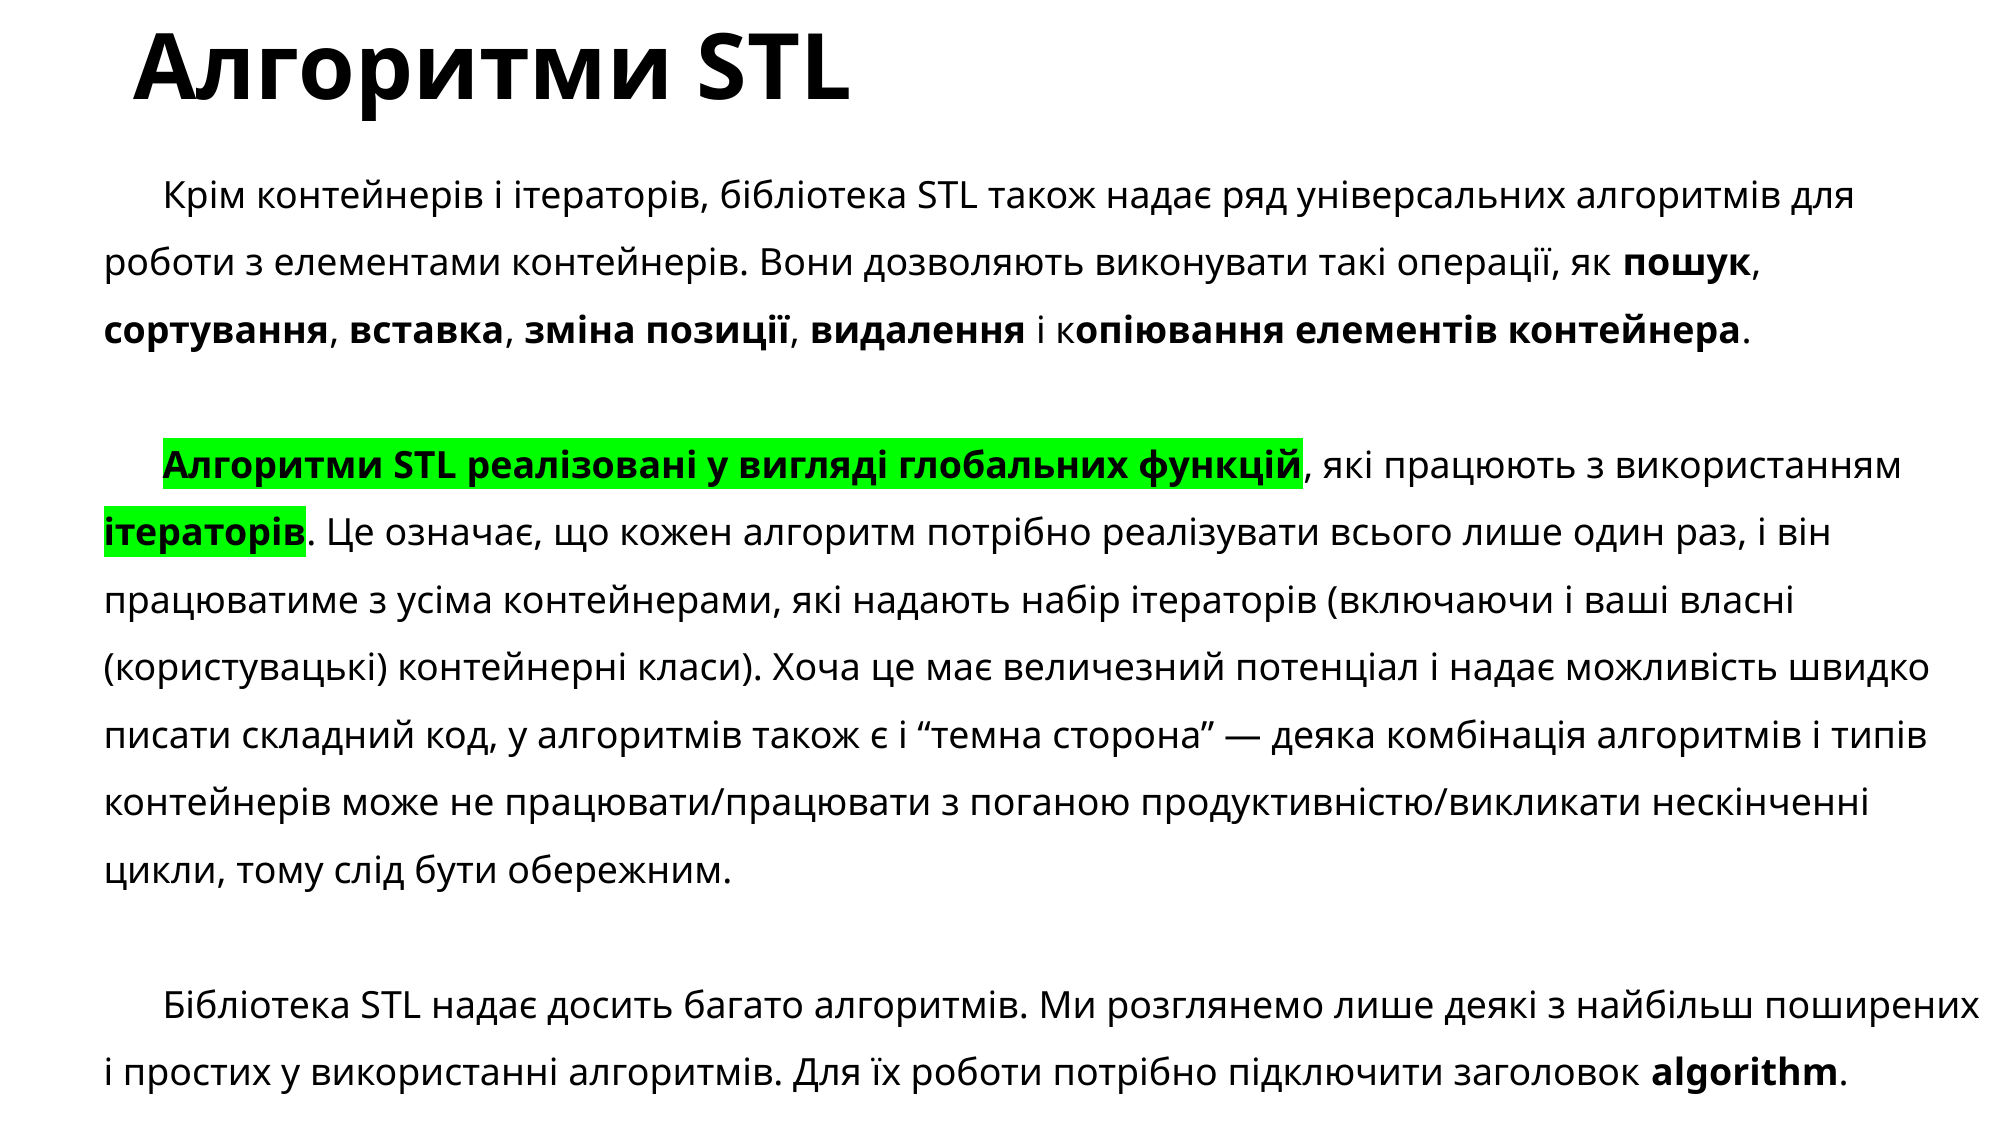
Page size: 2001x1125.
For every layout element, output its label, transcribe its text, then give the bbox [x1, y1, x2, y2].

title Алгоритми STL [0, 0, 2000, 140]
list Крім контейнерів і ітераторів, бібліотека STL також надає ряд універсальних алгоритмів для роботи з елементами контейнерів. Вони дозволяють виконувати такі операції, як пошук, сортування, вставка, зміна позиції, видалення і копіювання елементів контейнера. Алгоритми STL реалізовані у вигляді глобальних функцій, які працюють з використанням ітераторів. Це означає, що кожен алгоритм потрібно реалізувати всього лише один раз, і він працюватиме з усіма контейнерами, які надають набір ітераторів (включаючи і ваші власні (користувацькі) контейнерні класи). Хоча це має величезний потенціал і надає можливість швидко писати складний код, у алгоритмів також є і “темна сторона” — деяка комбінація алгоритмів і типів контейнерів може не працювати/працювати з поганою продуктивністю/викликати нескінченні цикли, тому слід бути обережним. Бібліотека STL надає досить багато алгоритмів. Ми розглянемо лише деякі з найбільш поширених і простих у використанні алгоритмів. Для їх роботи потрібно підключити заголовок algorithm. [0, 140, 2000, 1125]
